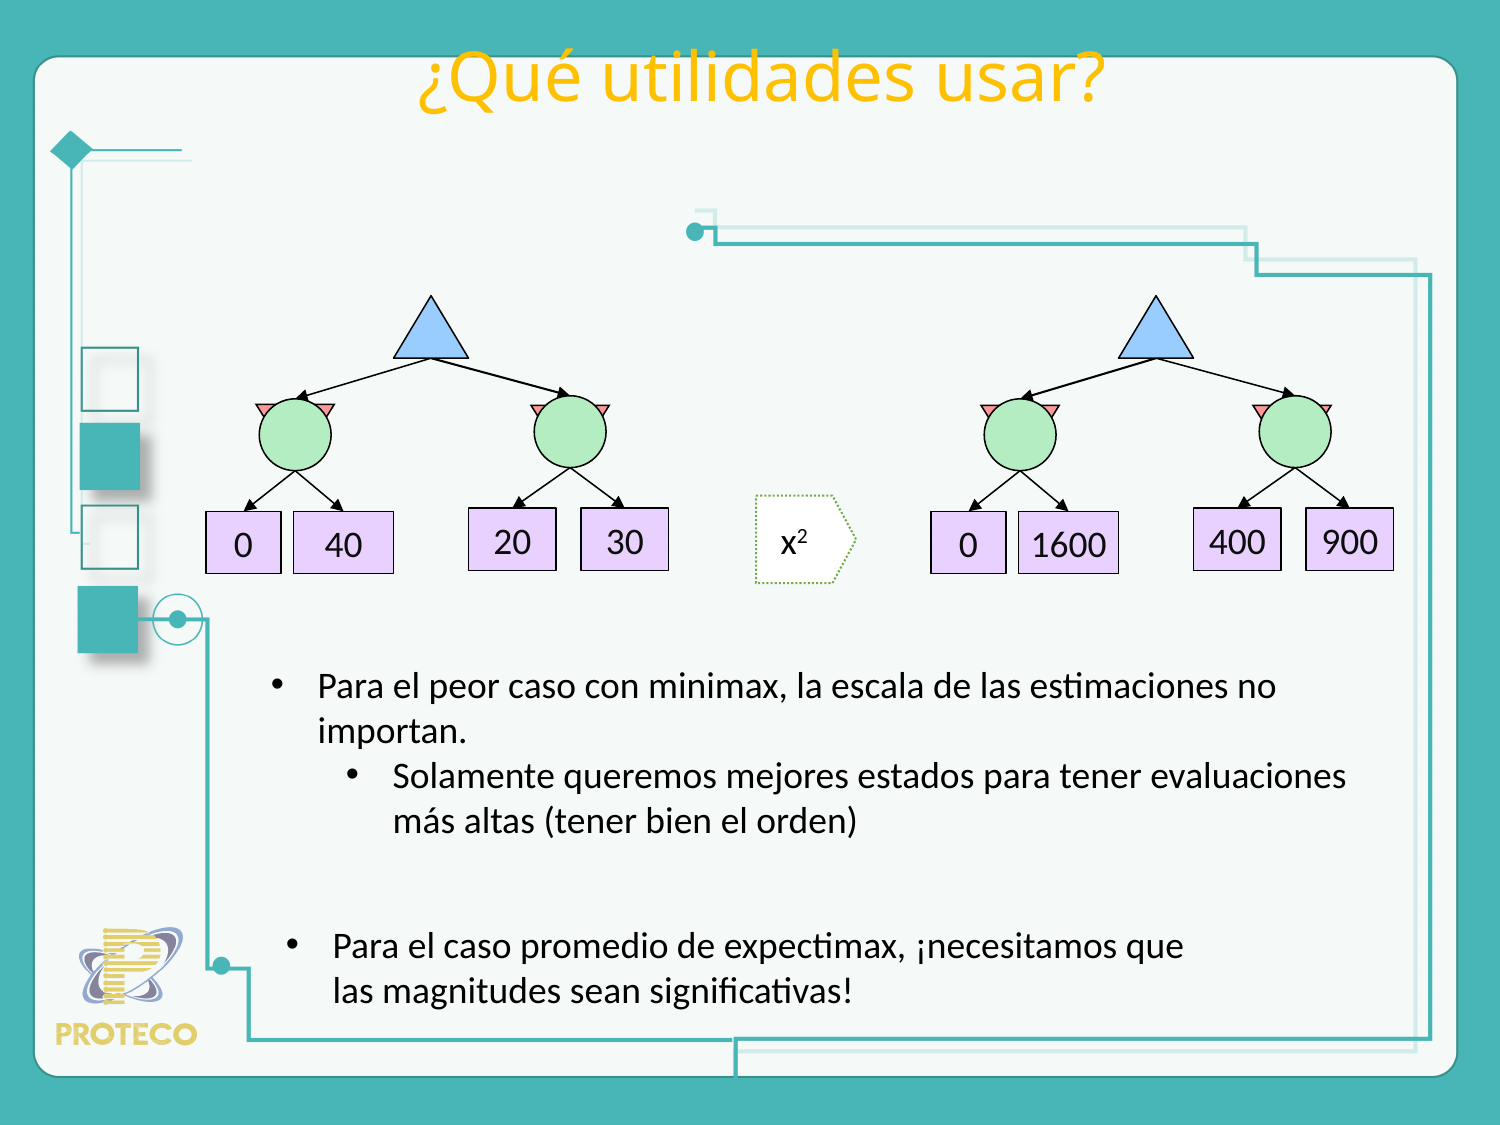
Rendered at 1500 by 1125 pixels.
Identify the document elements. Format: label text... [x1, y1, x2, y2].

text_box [1023, 471, 1065, 516]
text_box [1206, 307, 1245, 447]
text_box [1302, 460, 1343, 516]
text_box 0 [931, 511, 1007, 574]
text_box x2 [755, 494, 857, 585]
text_box 30 [581, 508, 669, 571]
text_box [520, 471, 562, 517]
text_box 20 [468, 508, 557, 571]
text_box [1067, 310, 1109, 447]
text_box 1600 [1018, 511, 1119, 574]
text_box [577, 471, 618, 516]
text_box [481, 307, 520, 395]
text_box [298, 471, 340, 516]
title ¿Qué utilidades usar? [403, 34, 1428, 187]
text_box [973, 471, 1015, 517]
text_box 900 [1306, 508, 1394, 571]
picture [0, 0, 1500, 1125]
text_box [1245, 459, 1287, 517]
text_box 0 [206, 511, 281, 574]
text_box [259, 395, 1332, 471]
text_box 40 [293, 511, 394, 574]
text_box Para el peor caso con minimax, la escala de las estimaciones no importan. Solamente queremos mejores estados para tener evaluaciones más altas (tener bien el orden) [256, 653, 1394, 894]
text_box [393, 295, 469, 359]
text_box 400 [1193, 508, 1282, 571]
text_box [1118, 295, 1194, 359]
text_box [249, 465, 290, 517]
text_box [342, 310, 384, 395]
text_box Para el caso promedio de expectimax, ¡necesitamos que las magnitudes sean significativas! [271, 913, 1229, 1019]
